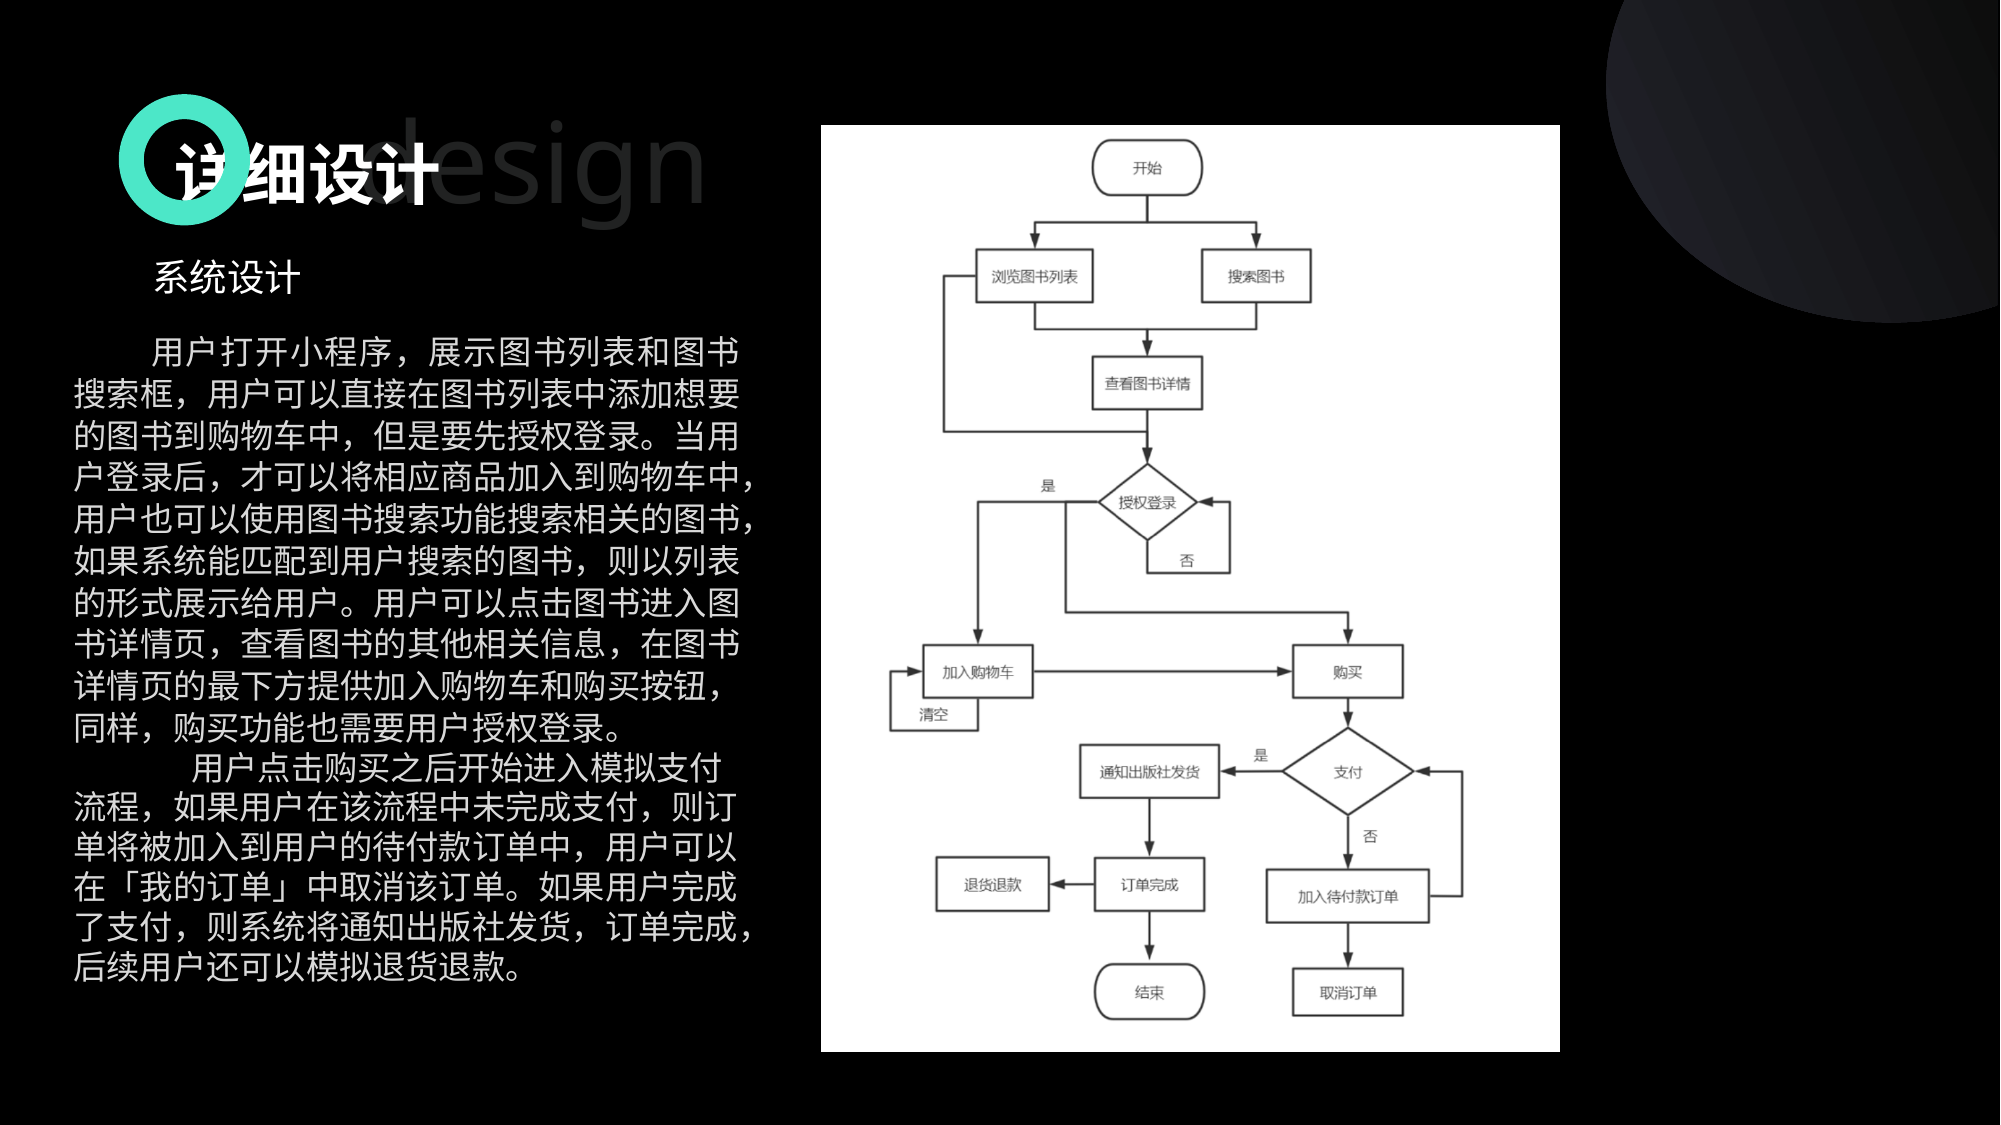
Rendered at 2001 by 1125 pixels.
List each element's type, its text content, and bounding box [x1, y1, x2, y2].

text_box 用户打开小程序，展示图书列表和图书搜索框，用户可以直接在图书列表中添加想要的图书到购物车中，但是要先授权登录。当用户登录后，才可以将相应商品加入到购物车中，用户也可以使用图书搜索功能搜索相关的图书，如果系统能匹配到用户搜索的图书，则以列表的形式展示给用户。用户可以点击图书进入图书详情页，查看图书的其他相关信息，在图书详情页的最下方提供加入购物车和购买按钮，同样，购买功能也需要用户授权登录。 用户点击购买之后开始进入模拟支付流程，如果用户在该流程中未完成支付，则订单将被加入到用户的待付款订单中，用户可以在「我的订单」中取消该订单。如果用户完成了支付，则系统将通知出版社发货，订单完成，后续用户还可以模拟退货退款。 [58, 322, 756, 994]
picture [821, 125, 1560, 1052]
text_box 系统设计 [137, 246, 318, 307]
text_box 详细设计 [160, 125, 457, 221]
text_box [131, 106, 238, 213]
text_box [1606, 0, 1998, 323]
text_box design [341, 84, 822, 234]
